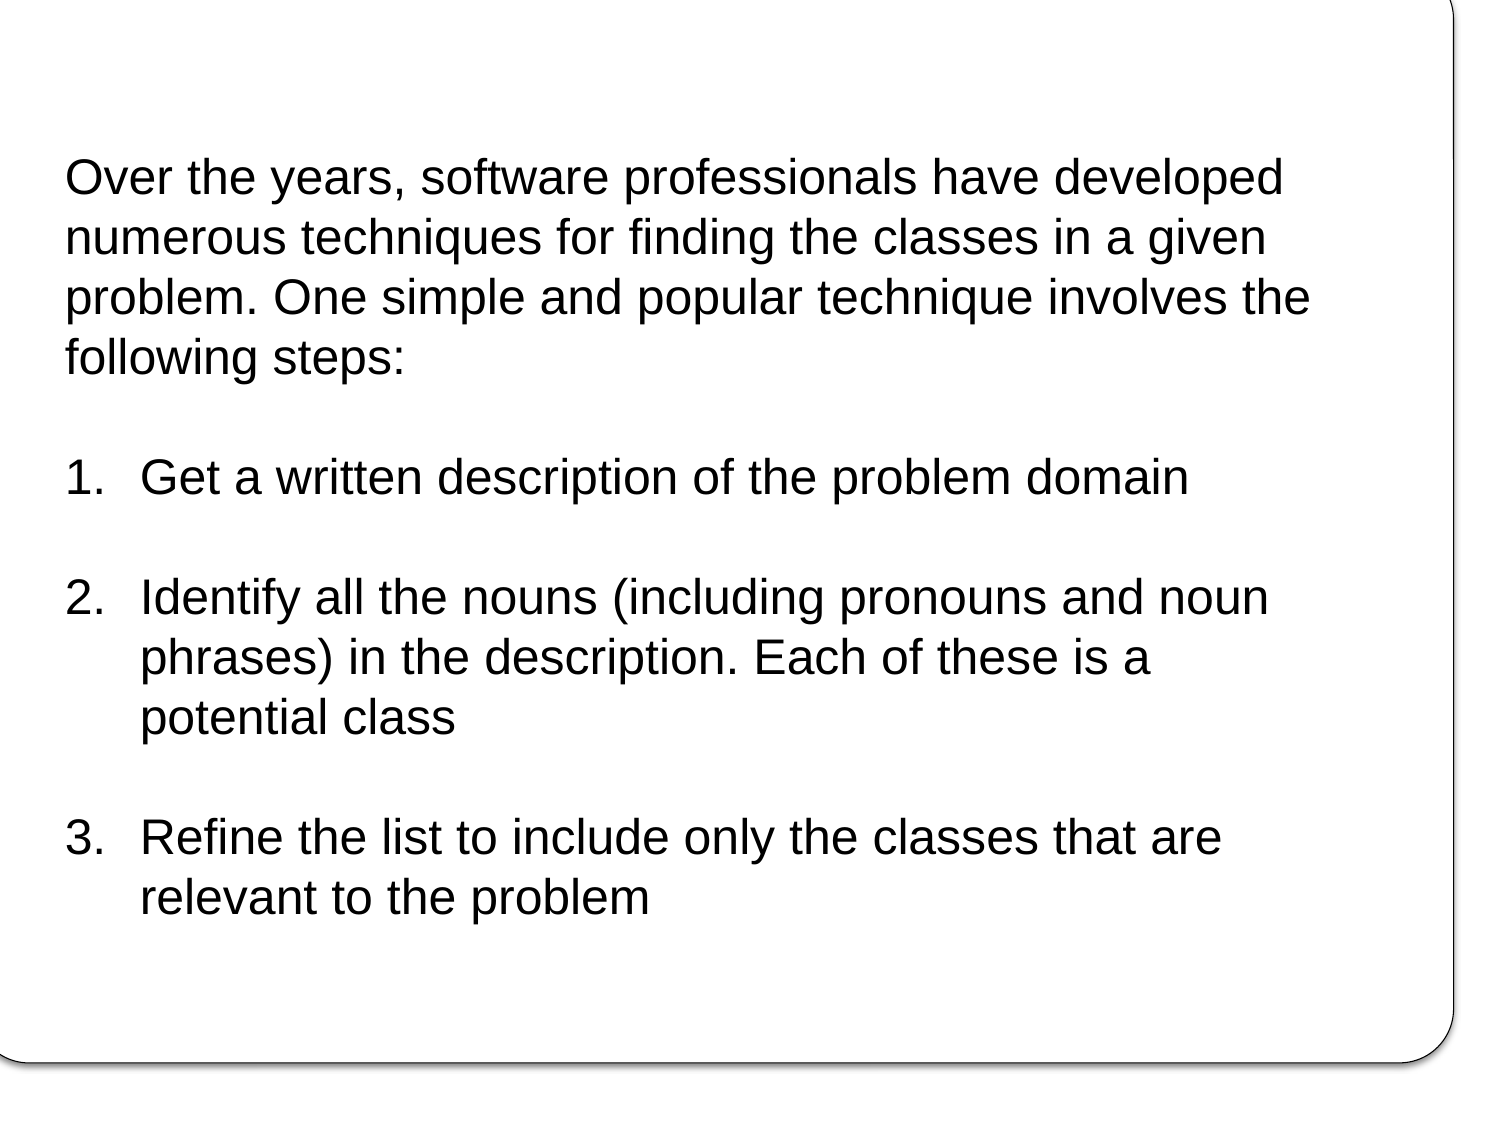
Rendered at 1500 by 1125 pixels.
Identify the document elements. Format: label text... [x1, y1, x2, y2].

text_box Over the years, software professionals have developed numerous techniques for finding the classes in a given problem. One simple and popular technique involves the following steps: Get a written description of the problem domain Identify all the nouns (including pronouns and noun phrases) in the description. Each of these is a potential class Refine the list to include only the classes that are relevant to the problem [50, 137, 1350, 933]
